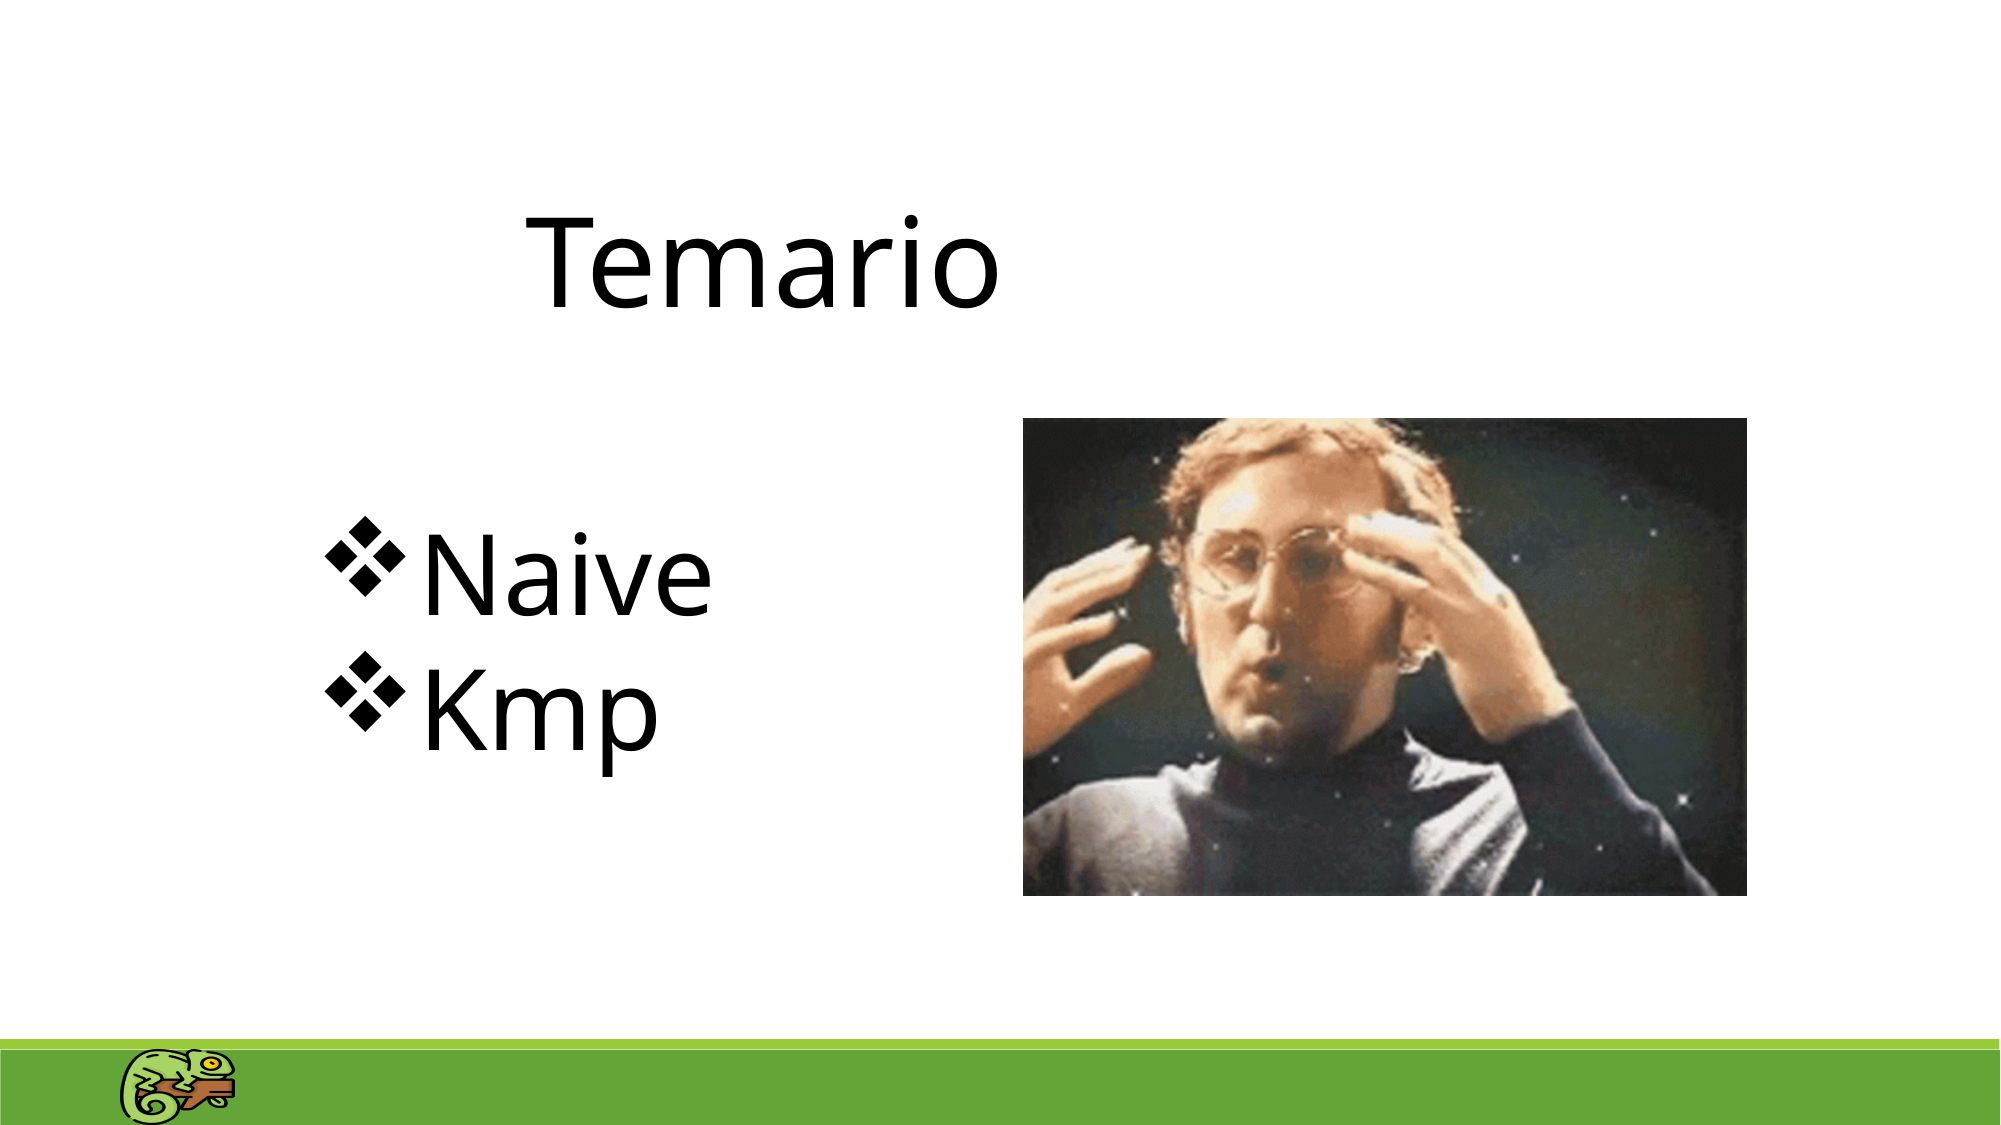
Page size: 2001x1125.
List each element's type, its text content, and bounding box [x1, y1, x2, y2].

picture [120, 1049, 235, 1125]
text_box Naive Kmp [300, 495, 858, 781]
text_box Temario [486, 175, 1044, 340]
picture [1023, 418, 1747, 897]
